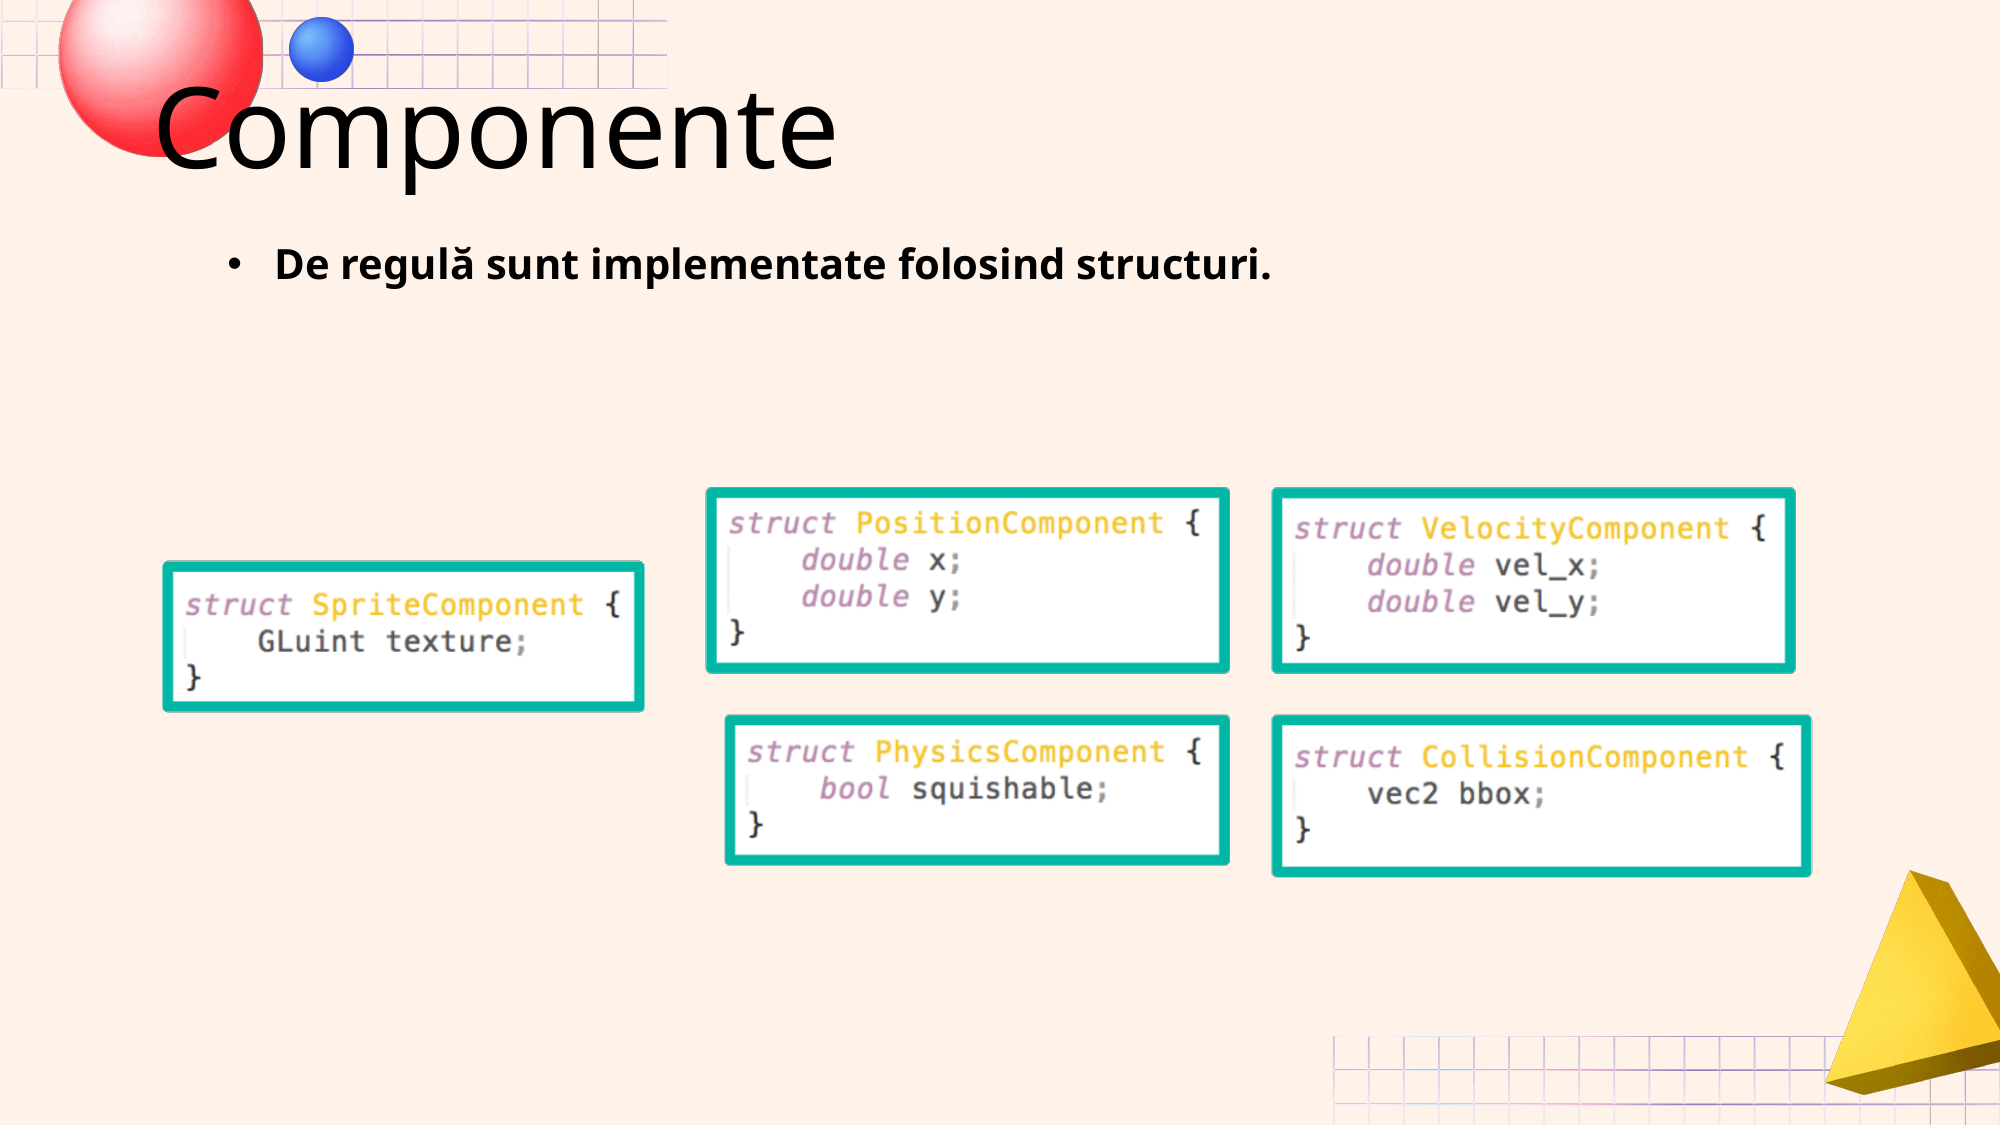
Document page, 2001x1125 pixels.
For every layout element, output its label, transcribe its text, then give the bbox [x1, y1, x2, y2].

picture [0, 0, 668, 157]
picture [121, 325, 2000, 1125]
text_box De regulă sunt implementate folosind structuri. [137, 222, 1813, 303]
text_box Componente [137, 47, 1863, 201]
